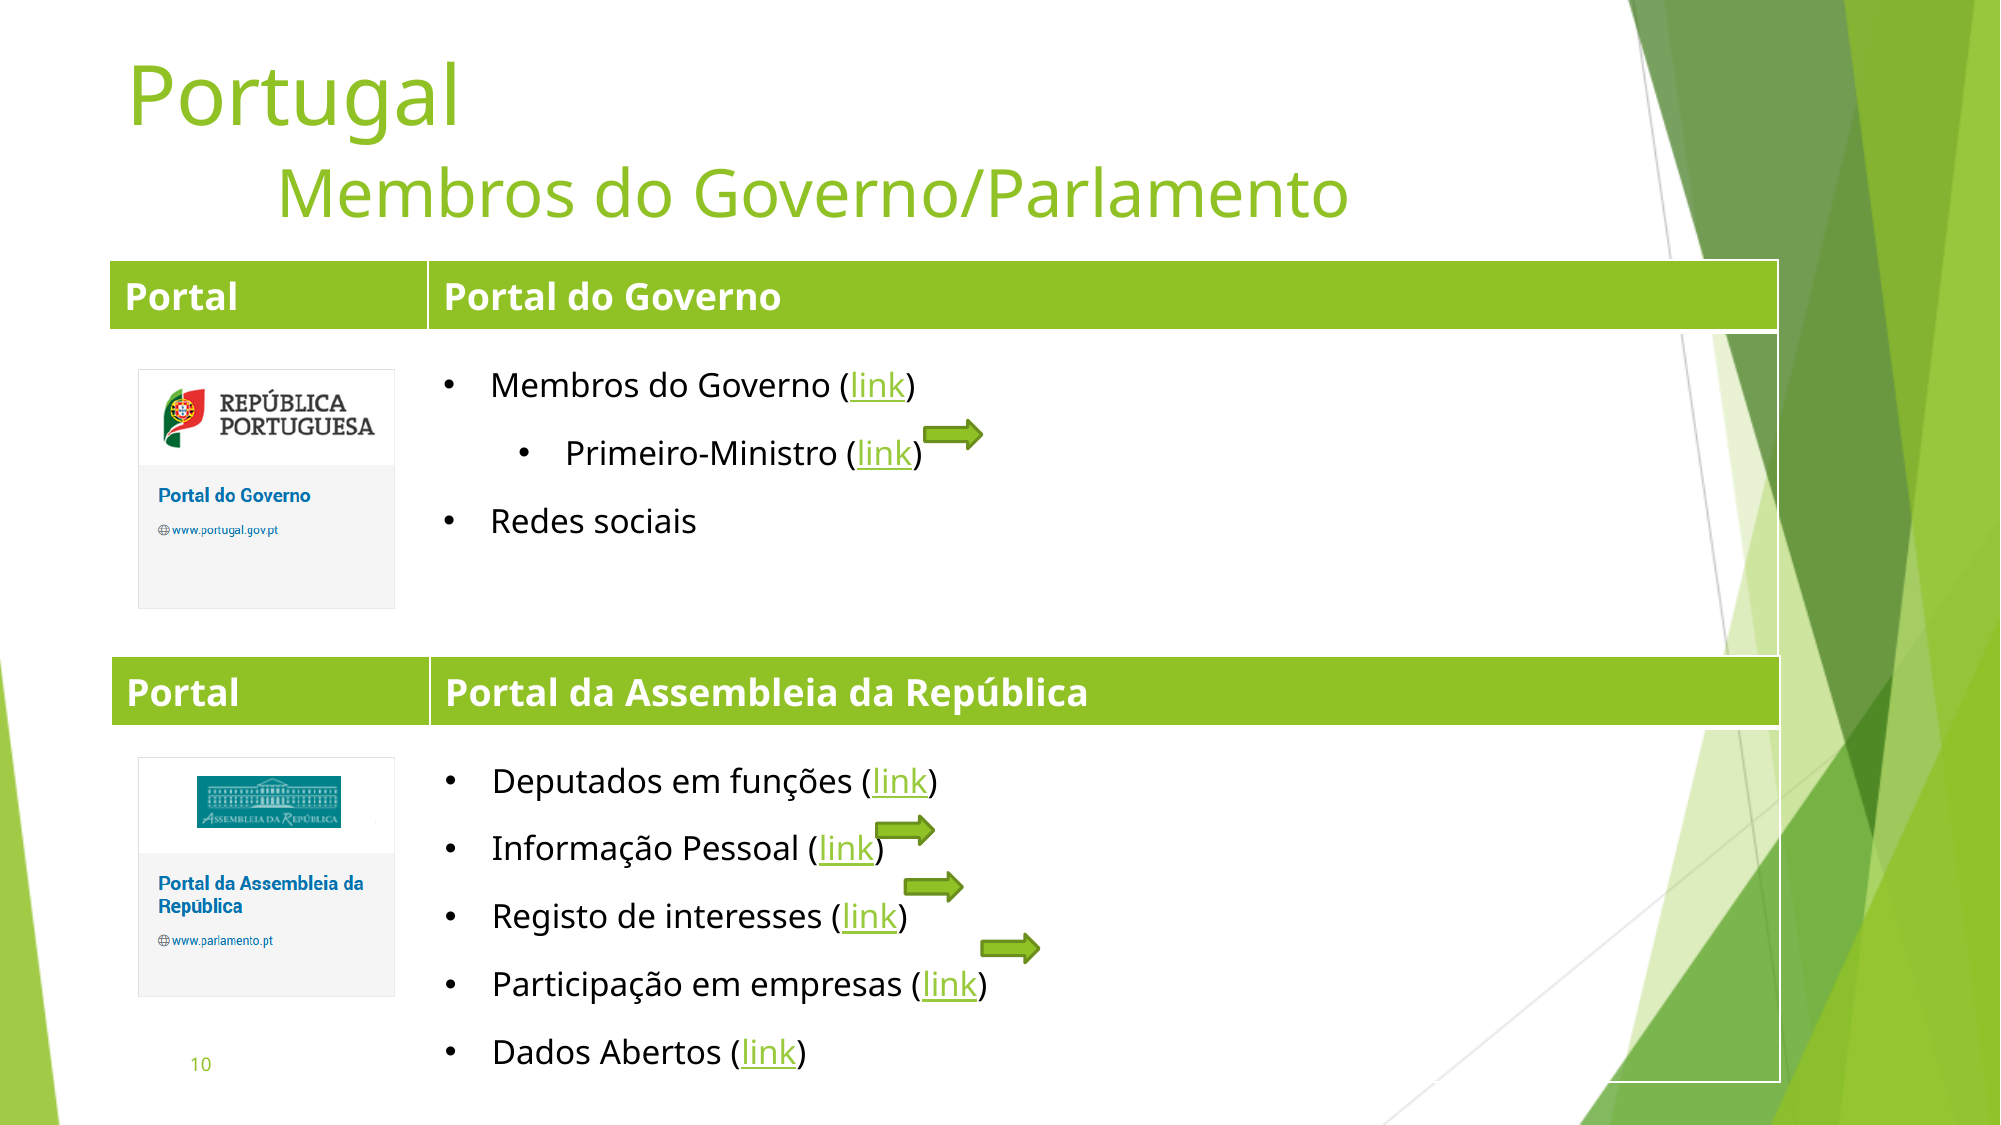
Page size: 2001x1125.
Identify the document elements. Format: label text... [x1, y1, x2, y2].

title Portugal Membros do Governo/Parlamento [111, 34, 1779, 252]
text_box [903, 871, 964, 903]
text_box [923, 418, 984, 451]
table_header Portal [110, 261, 427, 329]
table_header Portal da Assembleia da República [431, 657, 1779, 725]
picture [1351, 0, 2000, 1125]
table_cell [112, 730, 429, 1081]
table_header Portal [112, 657, 429, 725]
table_cell [110, 334, 427, 655]
table_cell Deputados em funções (link) Informação Pessoal (link) Registo de interesses (link) Participação em empresas (link) Dados Abertos (link) [431, 730, 1779, 1081]
table_header Portal do Governo [429, 261, 1777, 329]
text_box [875, 814, 935, 846]
picture [0, 0, 110, 1125]
picture [138, 369, 396, 610]
picture [138, 757, 396, 998]
text_box 10 [114, 1035, 227, 1095]
text_box [980, 932, 1041, 965]
table_cell Membros do Governo (link) Primeiro-Ministro (link) Redes sociais [429, 334, 1777, 655]
